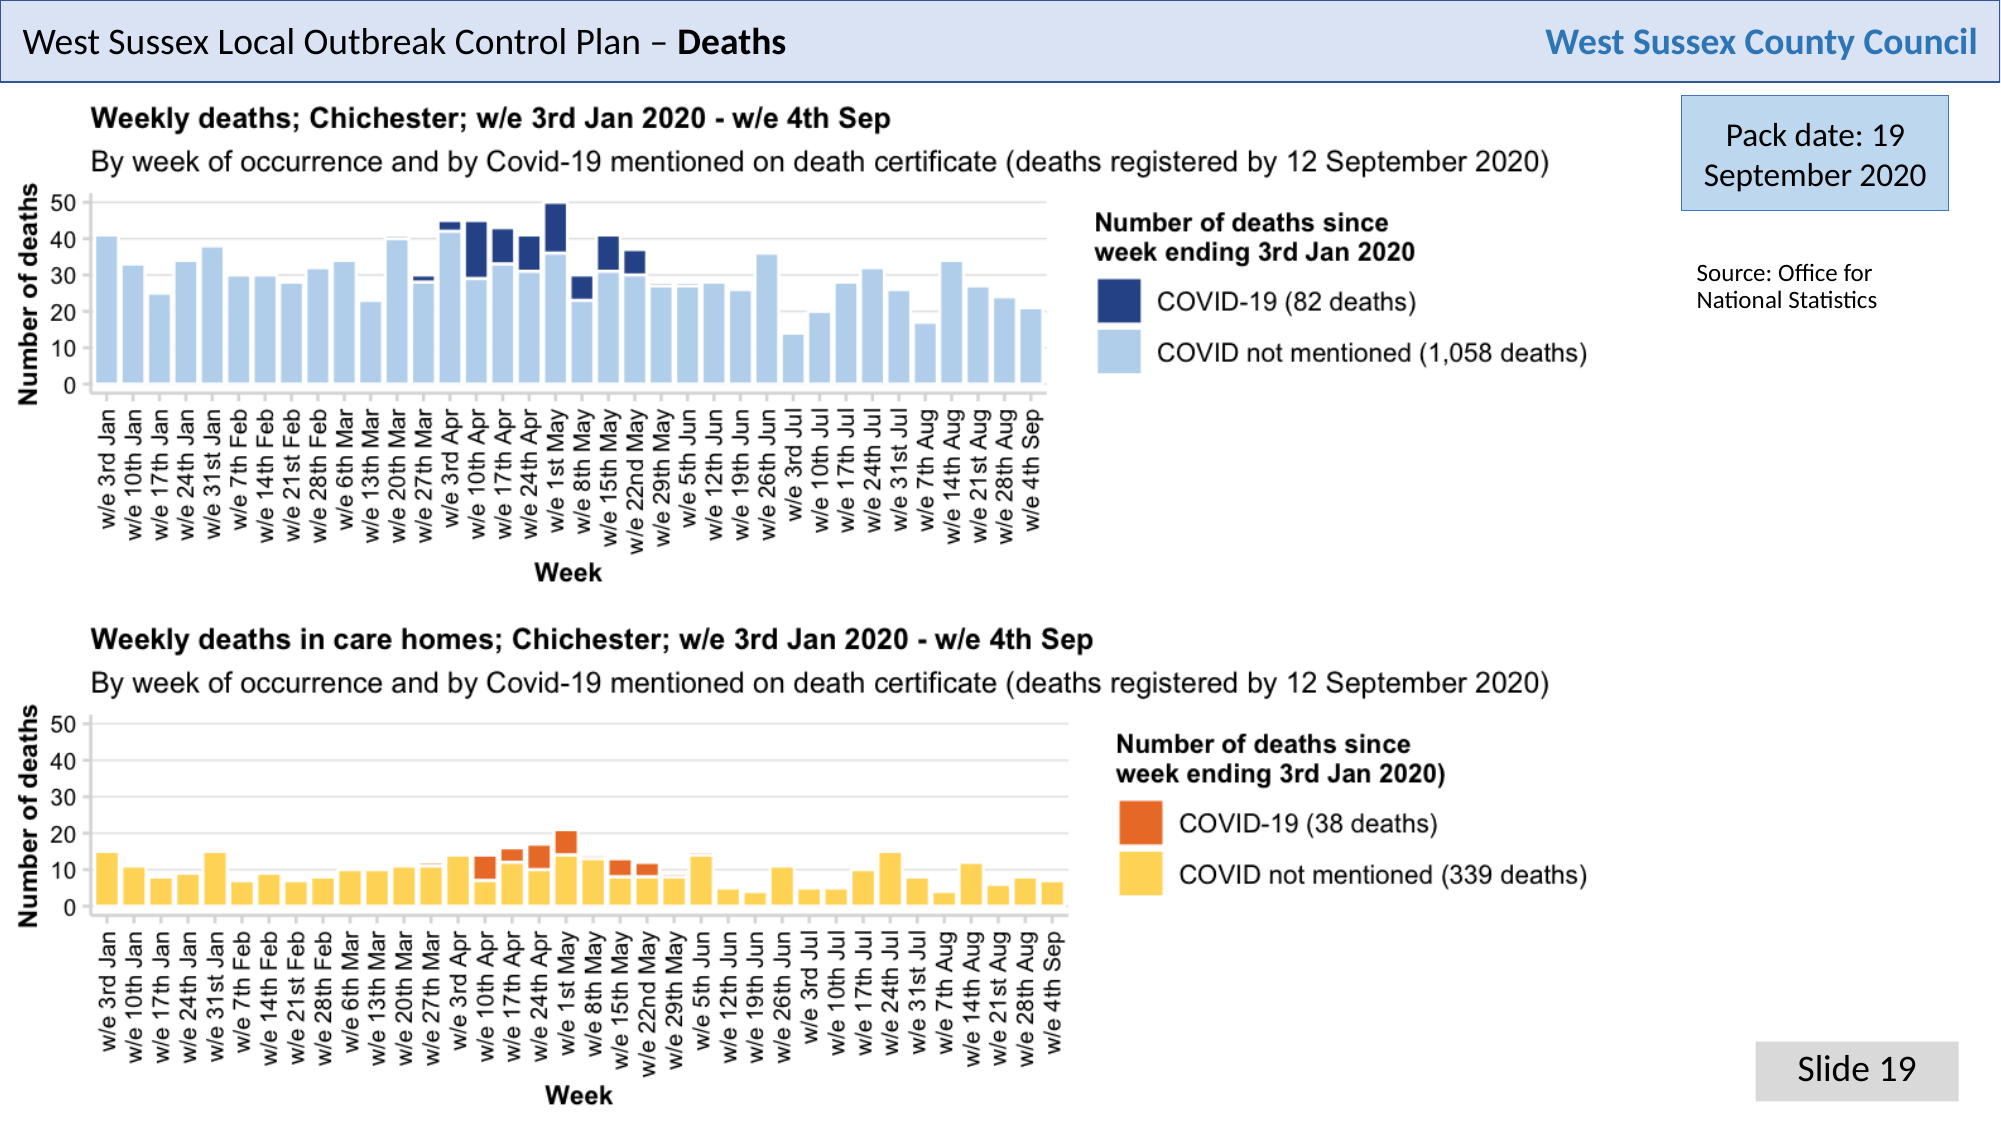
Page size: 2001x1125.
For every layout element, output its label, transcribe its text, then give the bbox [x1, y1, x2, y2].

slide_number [1681, 95, 1949, 211]
list Slide 19 [1755, 1041, 1959, 1102]
picture [3, 612, 1619, 1125]
list Source: Office for National Statistics [1681, 252, 1959, 289]
picture [3, 91, 1619, 602]
